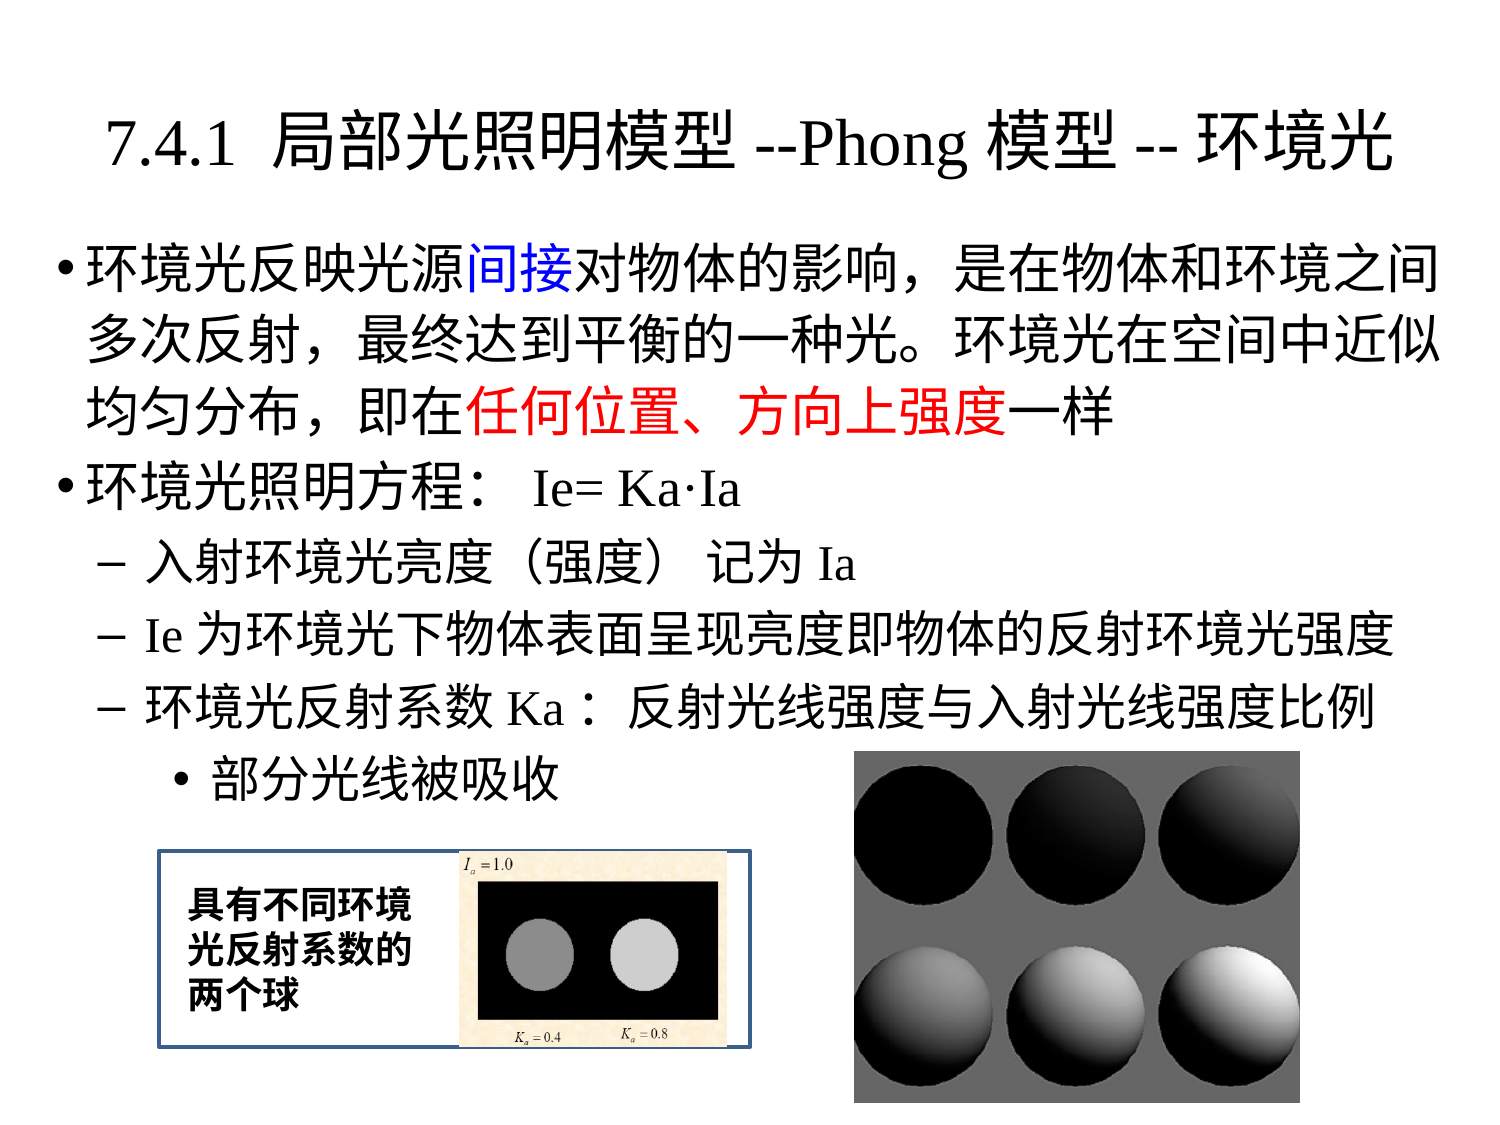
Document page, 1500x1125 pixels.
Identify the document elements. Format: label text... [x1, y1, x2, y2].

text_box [159, 850, 751, 1048]
list 环境光反映光源间接对物体的影响，是在物体和环境之间多次反射，最终达到平衡的一种光。环境光在空间中近似均匀分布，即在任何位置、方向上强度一样 环境光照明方程：Ie= Ka·Ia 入射环境光亮度（强度） 记为Ia Ie为环境光下物体表面呈现亮度即物体的反射环境光强度 环境光反射系数Ka：反射光线强度与入射光线强度比例 部分光线被吸收 [41, 219, 1472, 923]
picture [854, 751, 1300, 1104]
title 7.4.1 局部光照明模型--Phong模型--环境光 [74, 44, 1426, 233]
